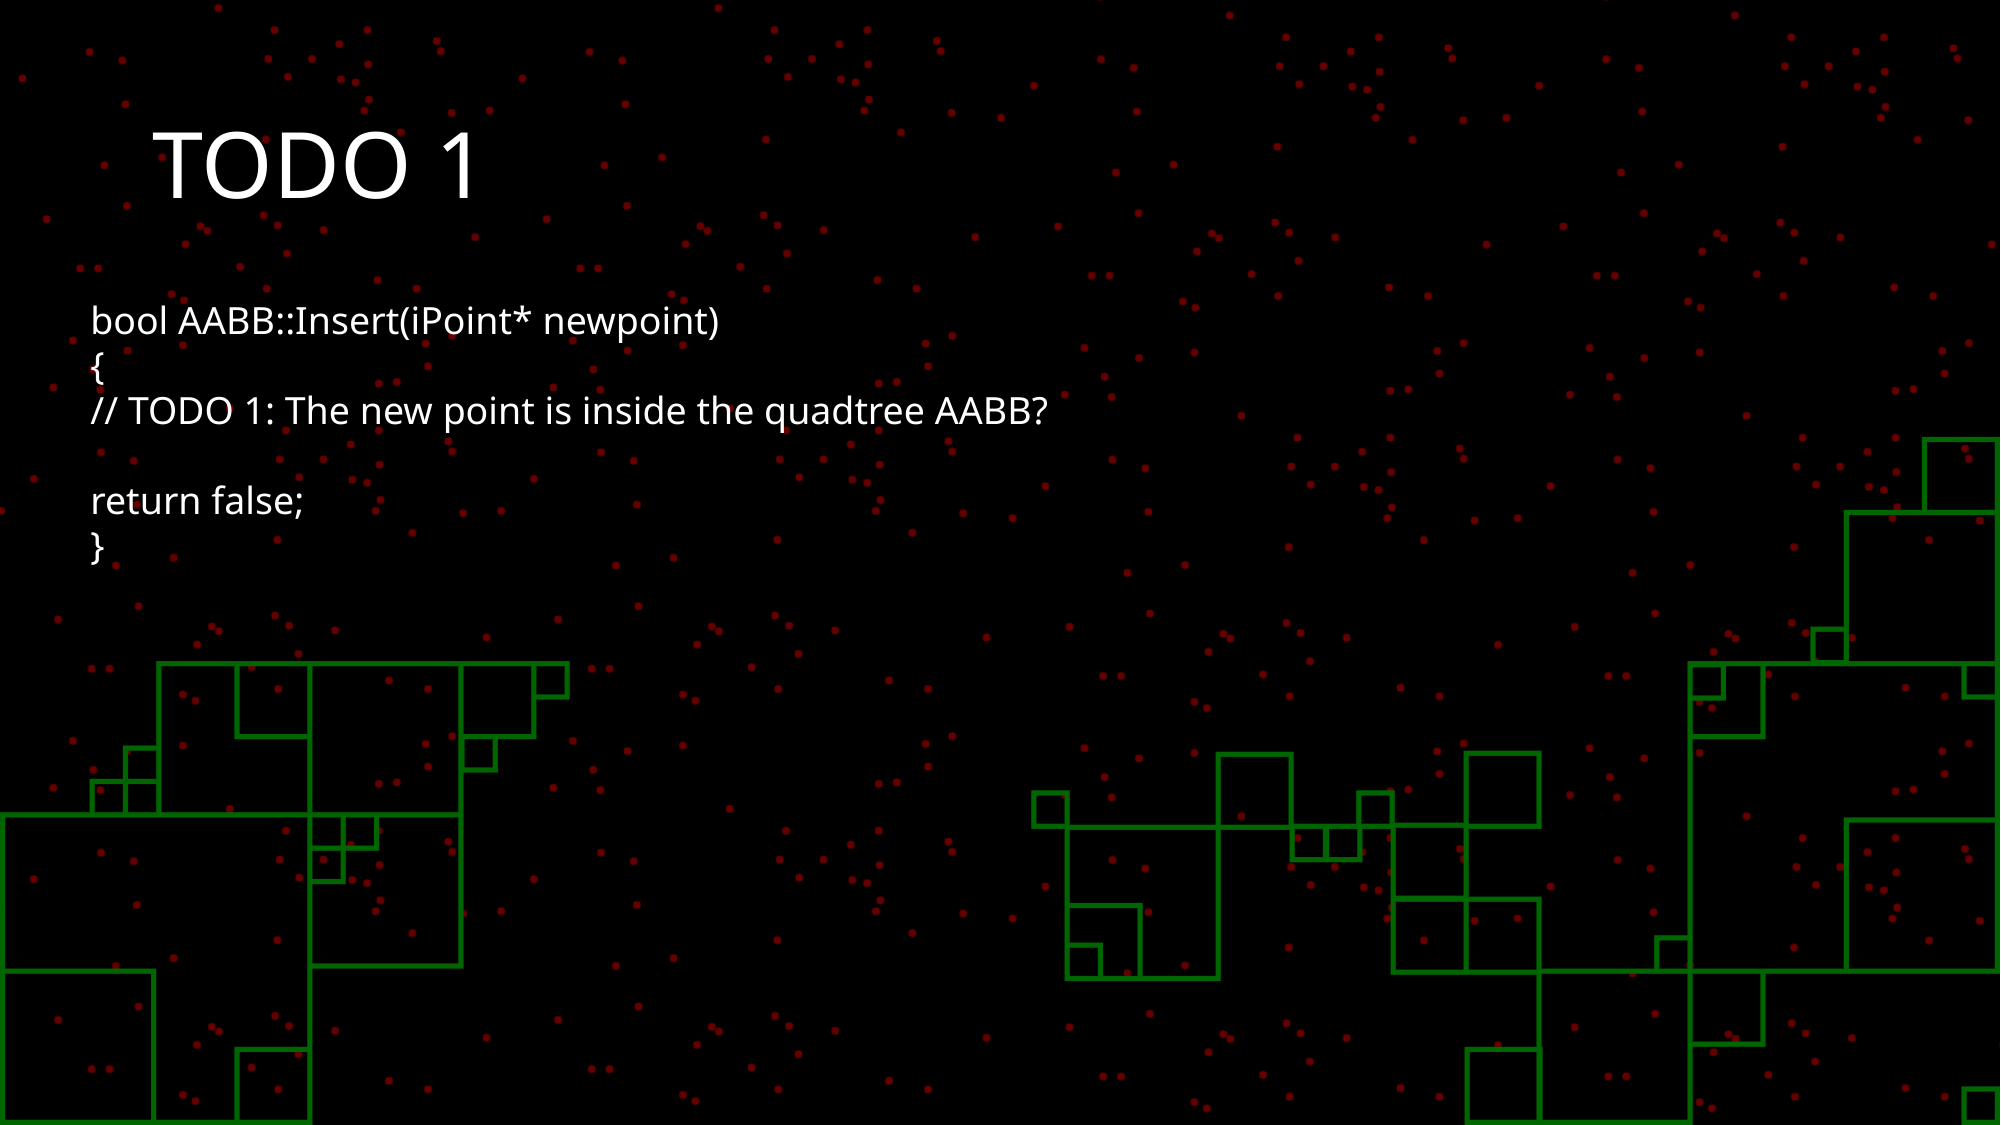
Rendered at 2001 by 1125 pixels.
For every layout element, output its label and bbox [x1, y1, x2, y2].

list [0, 0, 2000, 1125]
